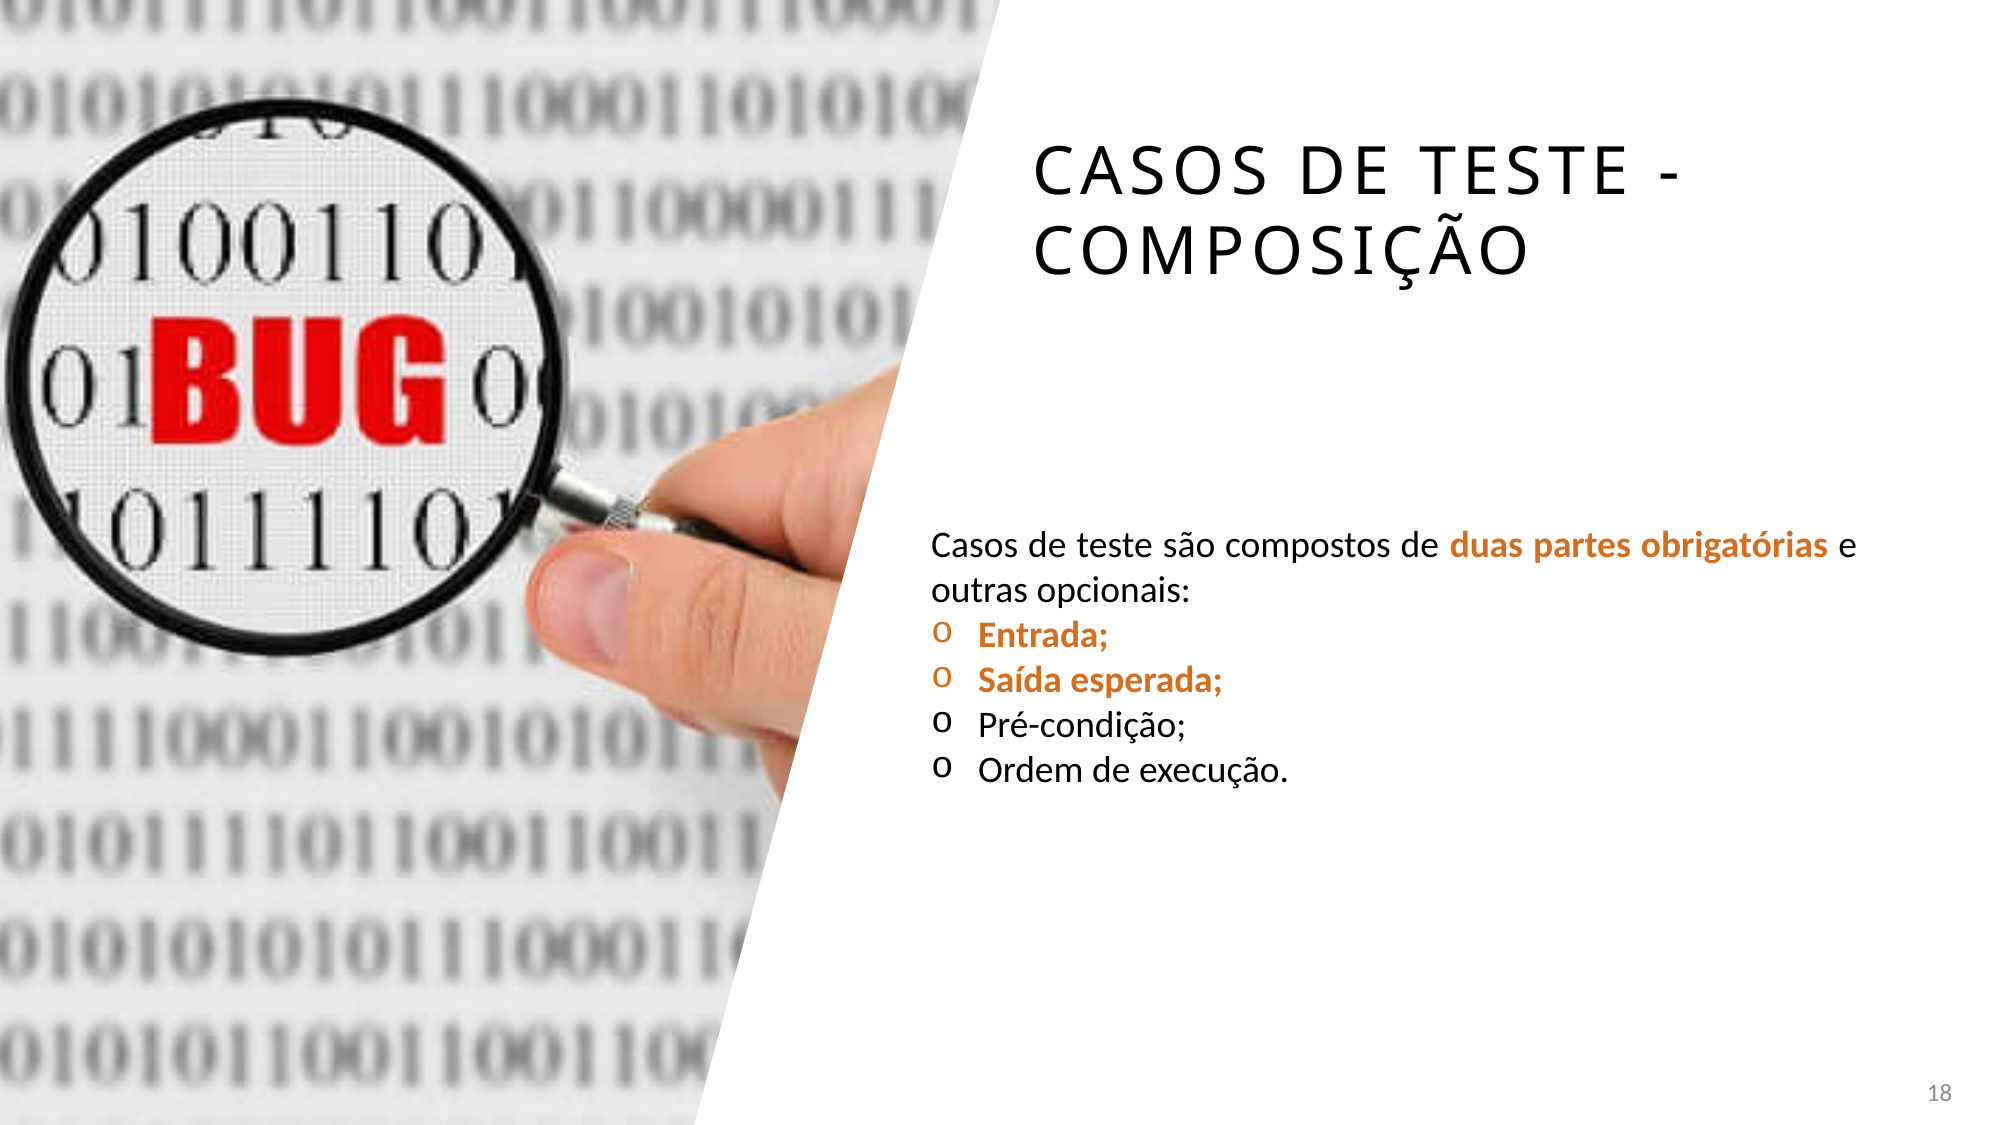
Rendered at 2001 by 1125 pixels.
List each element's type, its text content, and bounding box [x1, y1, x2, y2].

picture [0, 0, 1000, 1125]
title Casos de Teste - Composição [1017, 126, 1802, 296]
text_box Casos de teste são compostos de duas partes obrigatórias e outras opcionais: Entrada; Saída esperada; Pré-condição; Ordem de execução. [1000, 512, 1872, 798]
slide_number 18 [1894, 1061, 1968, 1121]
